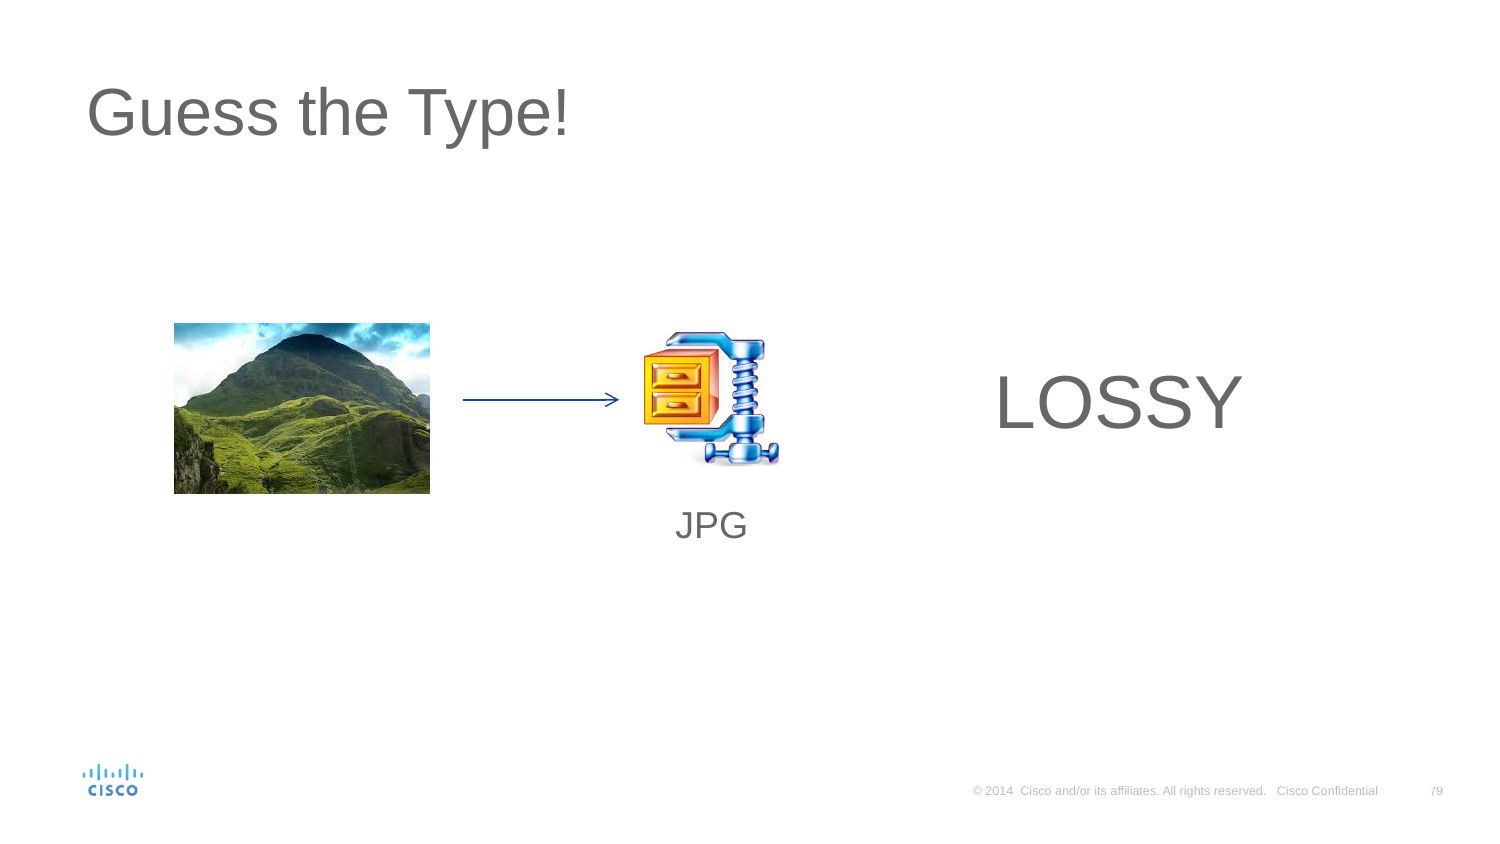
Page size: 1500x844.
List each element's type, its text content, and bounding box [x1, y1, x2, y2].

picture [174, 323, 430, 494]
text_box JPG [660, 493, 764, 554]
text_box LOSSY [979, 346, 1259, 452]
title Guess the Type! [71, 55, 1441, 176]
picture [77, 758, 149, 803]
picture [644, 332, 780, 467]
